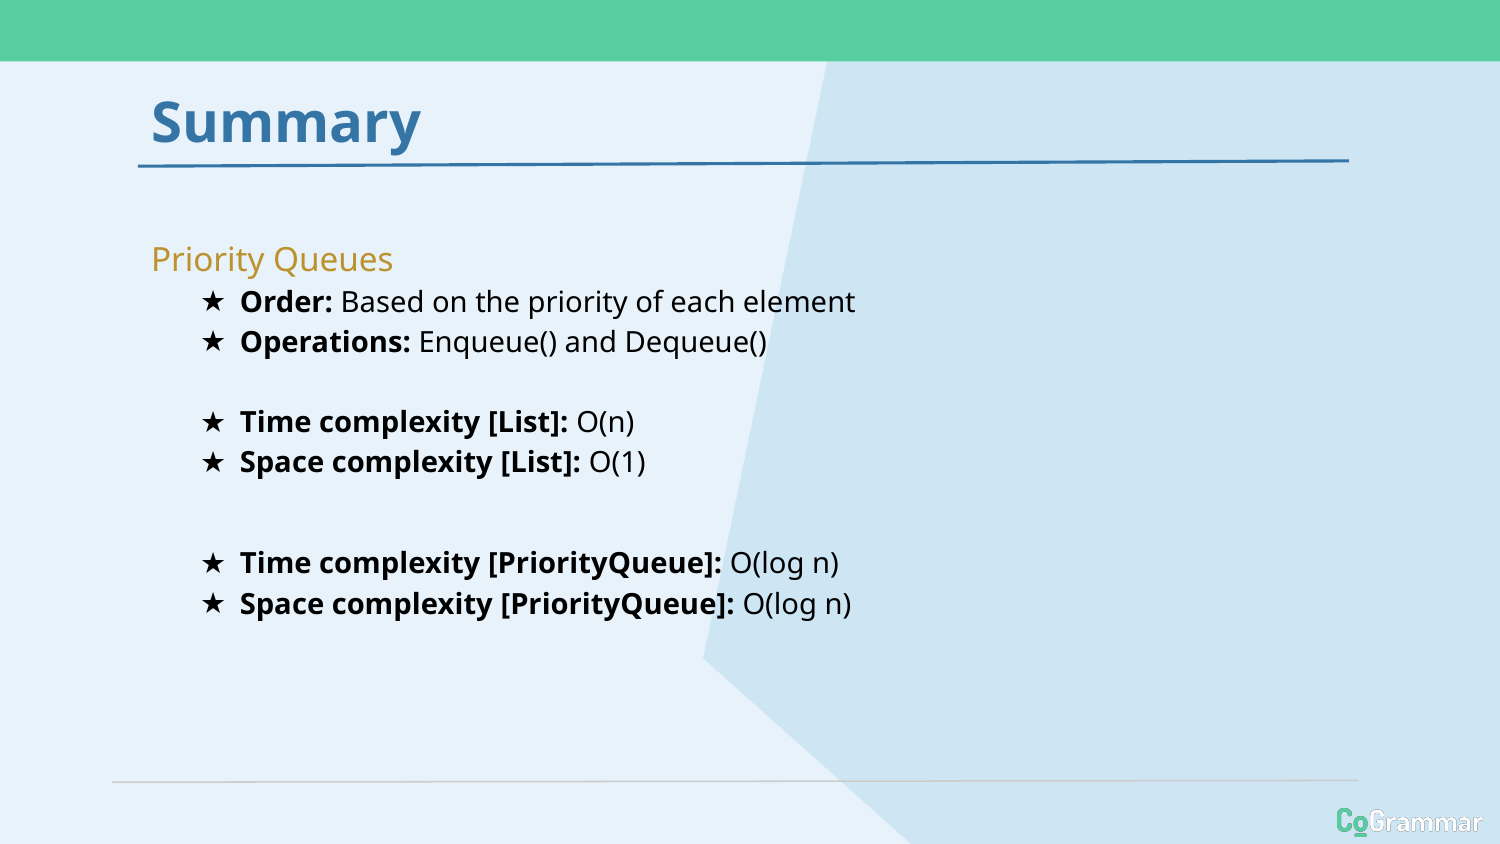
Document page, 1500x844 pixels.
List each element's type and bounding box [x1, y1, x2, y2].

picture [0, 0, 1500, 844]
text_box [137, 160, 1350, 167]
